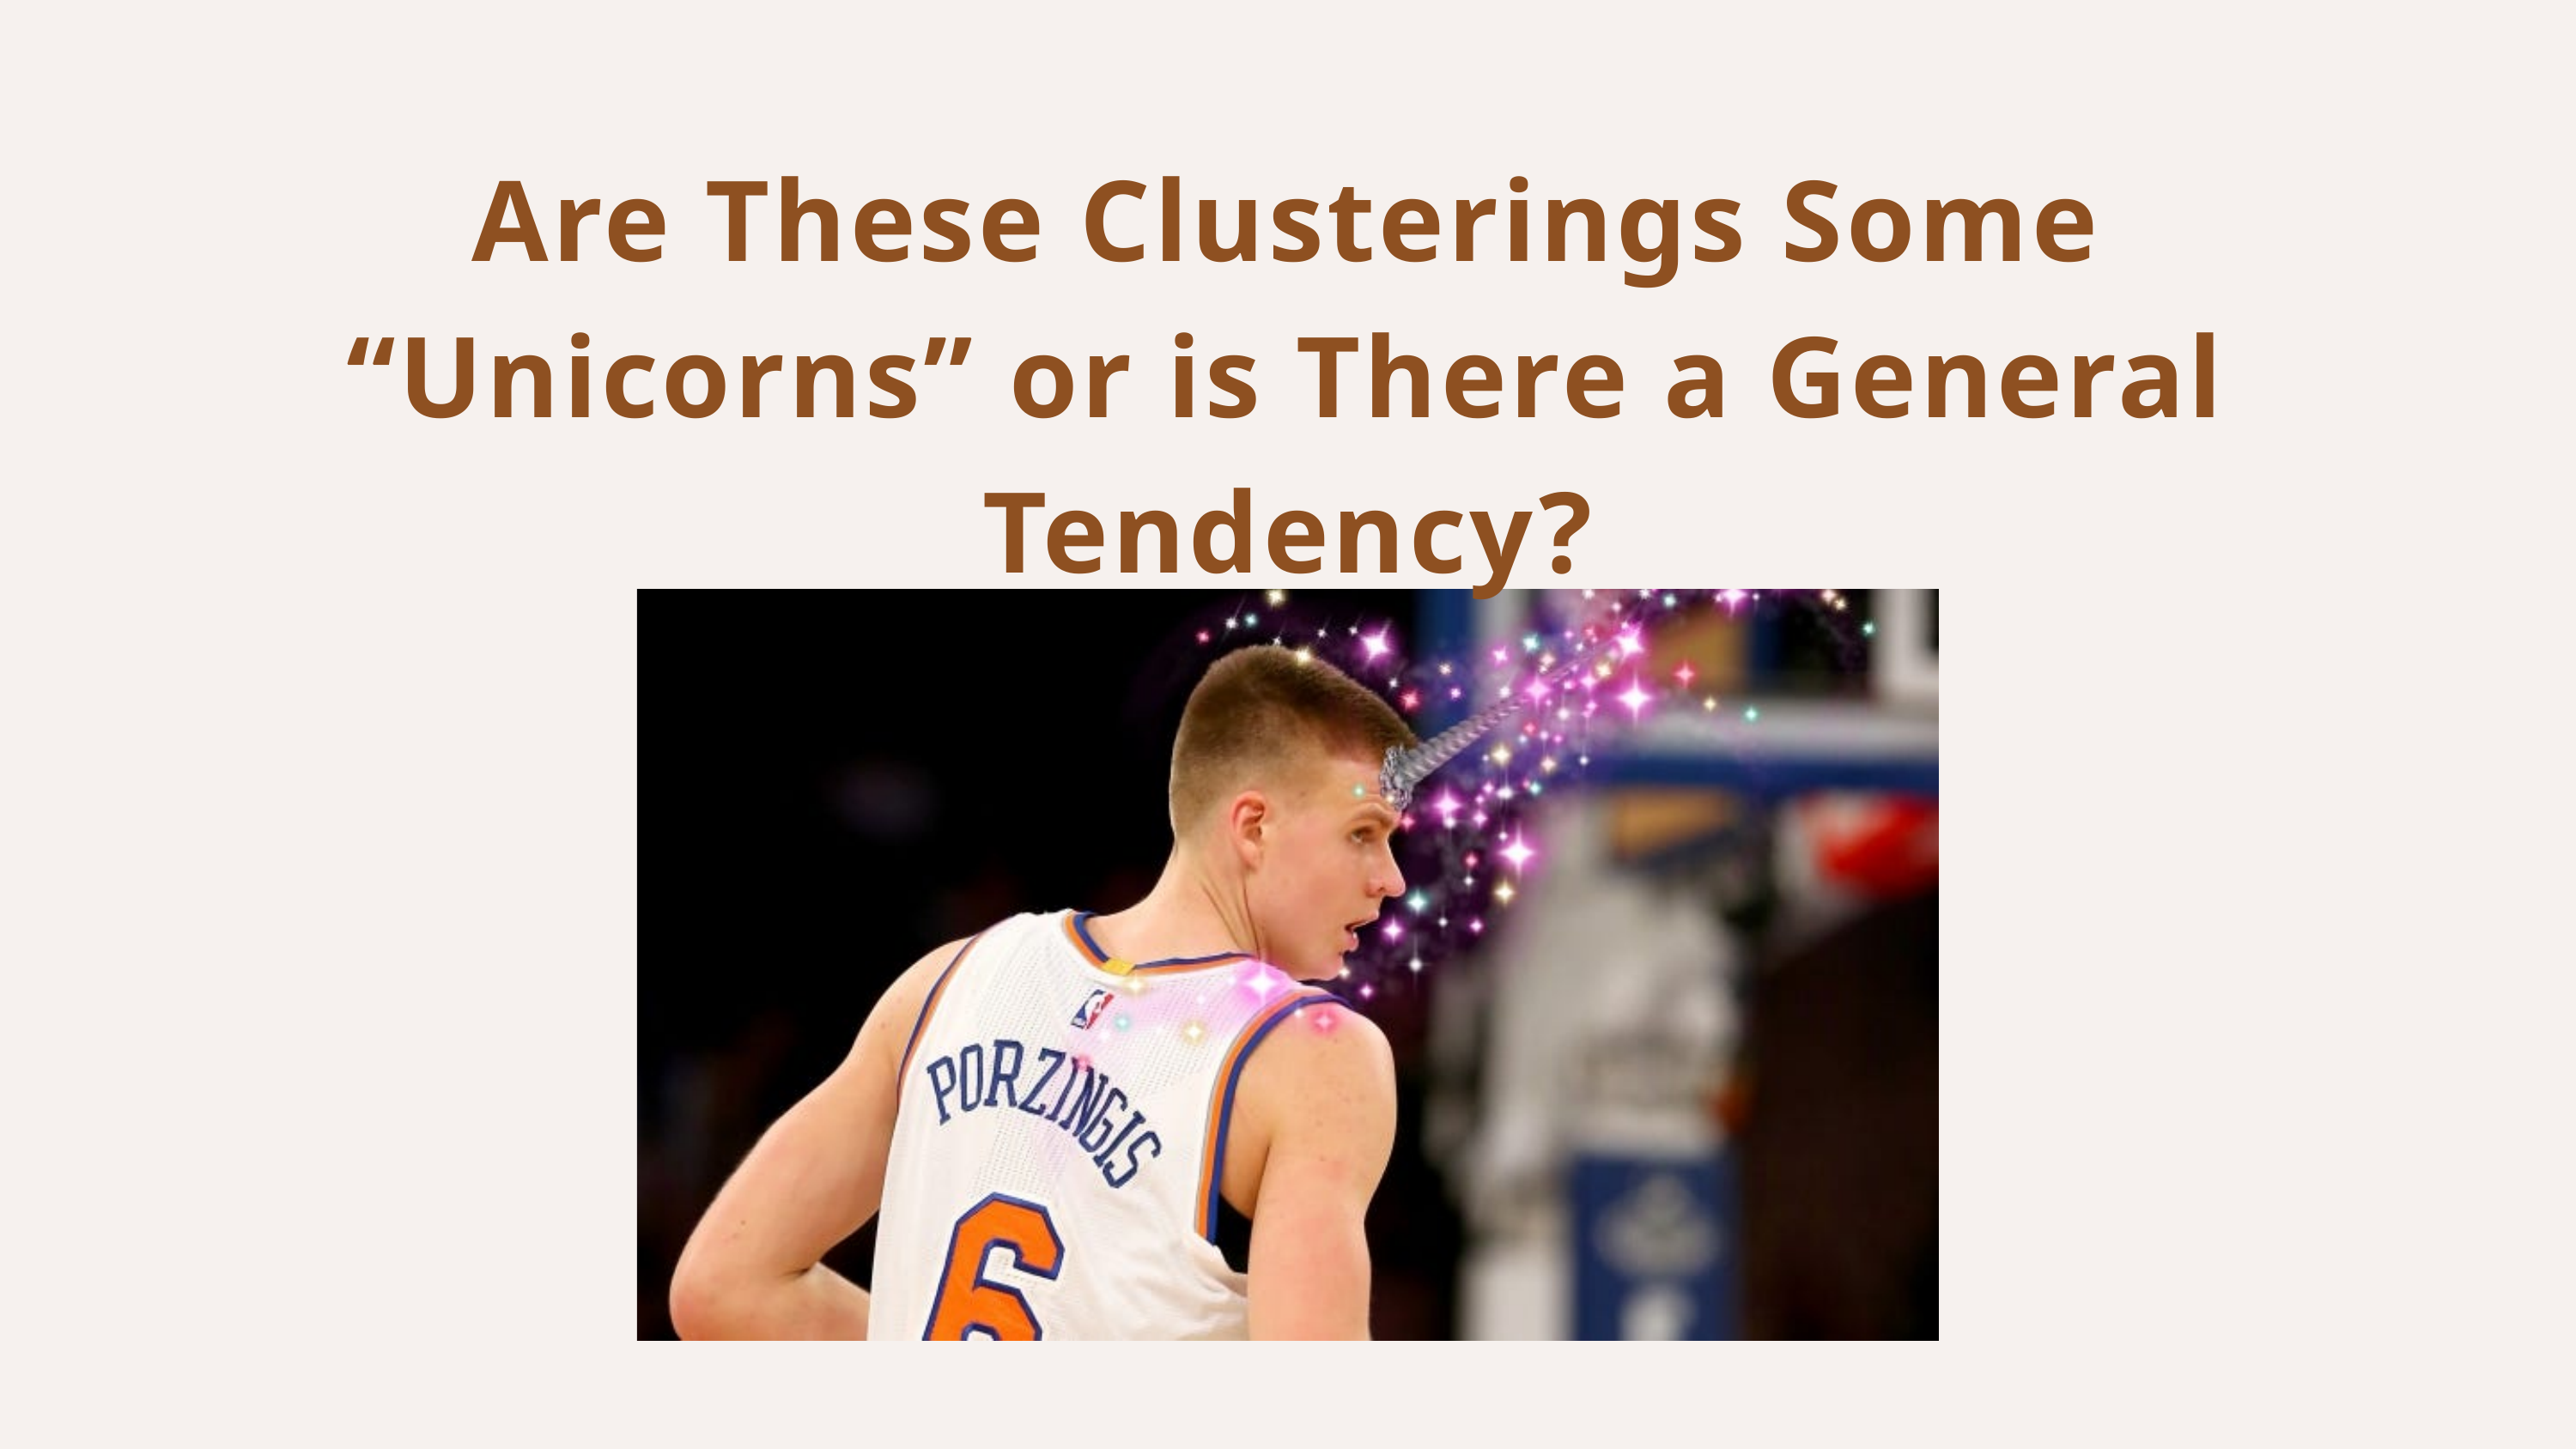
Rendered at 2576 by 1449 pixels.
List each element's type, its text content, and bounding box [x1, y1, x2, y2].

text_box [636, 596, 1940, 1341]
text_box Are These Clusterings Some “Unicorns” or is There a General Tendency? [256, 127, 2320, 596]
